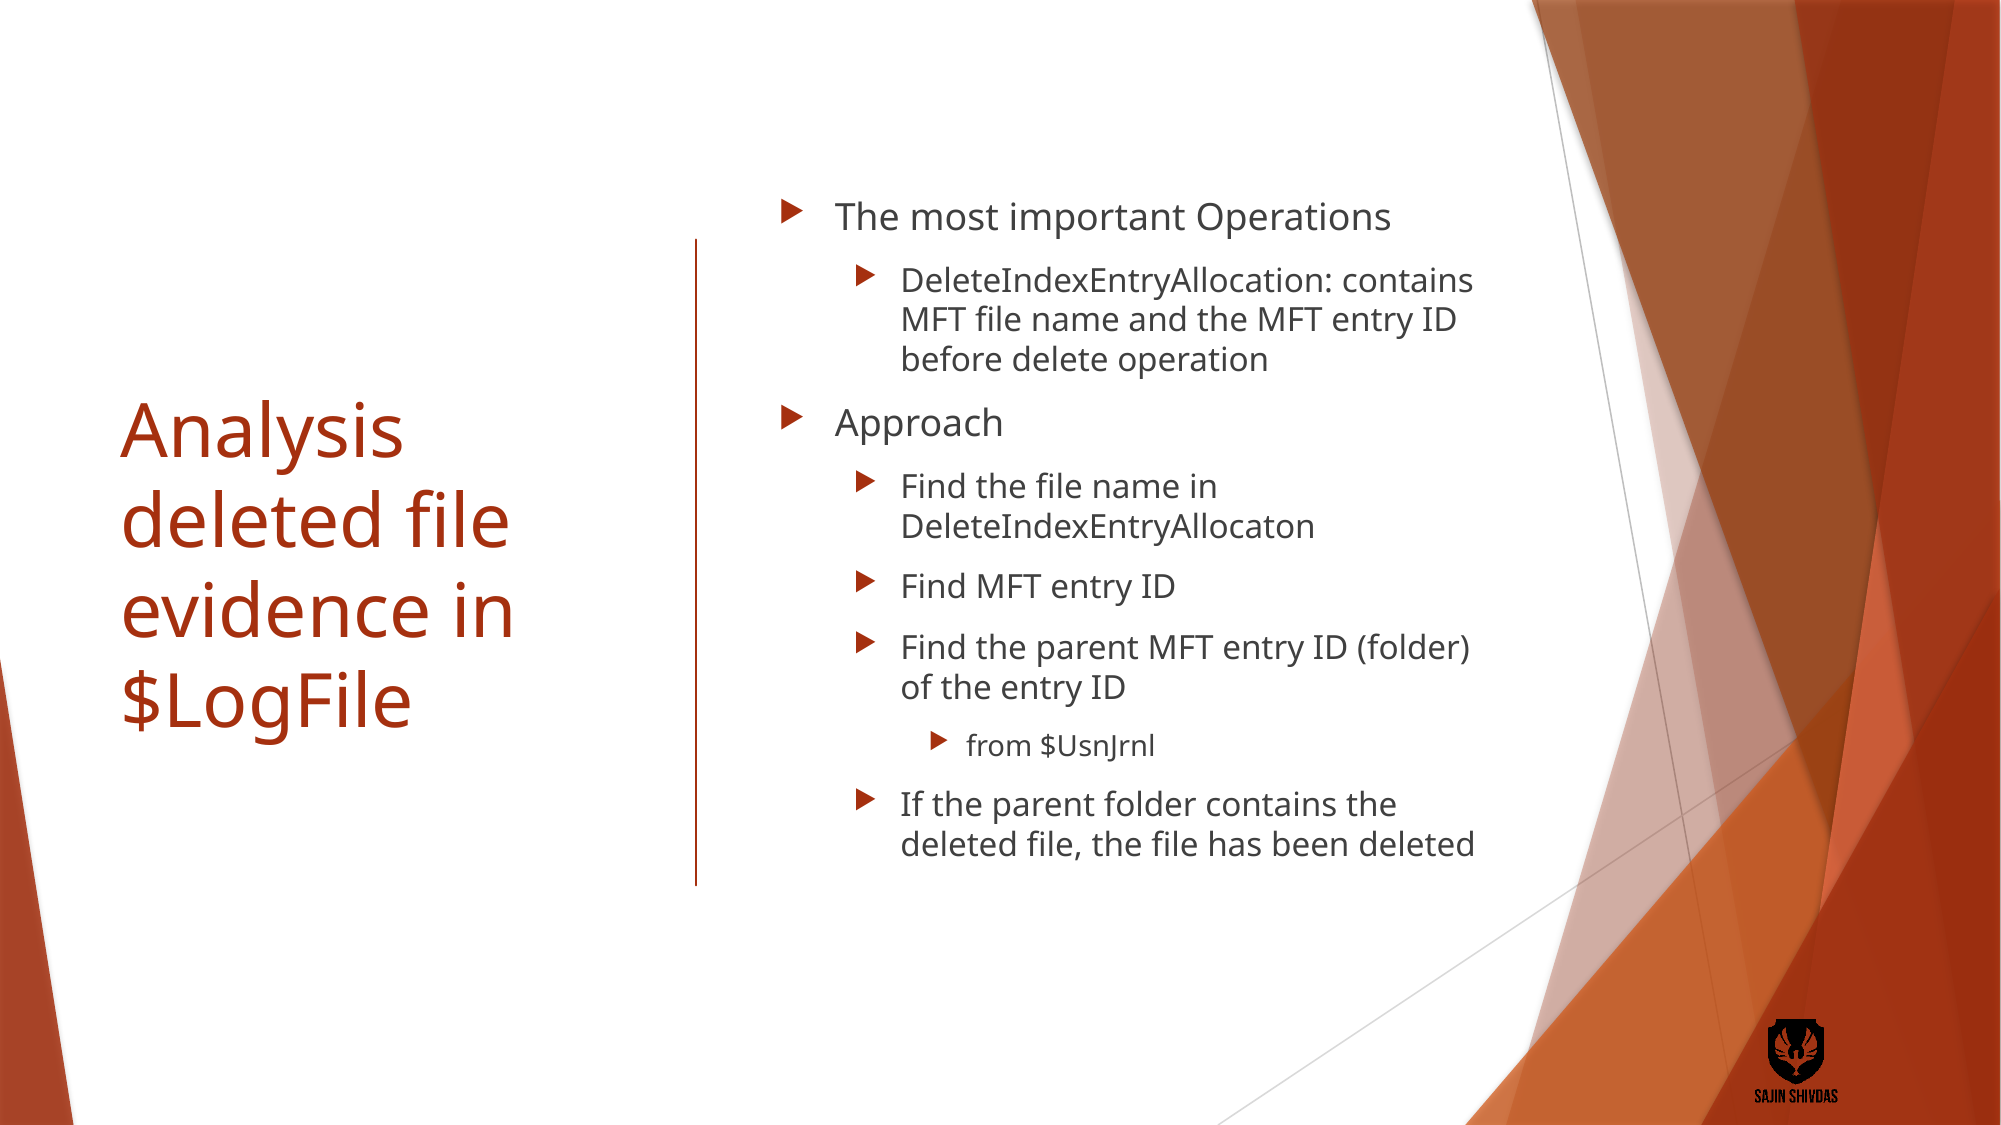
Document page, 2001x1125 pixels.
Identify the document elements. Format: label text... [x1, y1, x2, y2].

picture [1745, 1010, 1849, 1114]
list The most important Operations DeleteIndexEntryAllocation: contains MFT file name and the MFT entry ID before delete operation Approach Find the file name in DeleteIndexEntryAllocaton Find MFT entry ID Find the parent MFT entry ID (folder) of the entry ID from $UsnJrnl If the parent folder contains the deleted file, the file has been deleted [763, 133, 1522, 991]
title Analysis deleted file evidence in $LogFile [105, 133, 658, 991]
